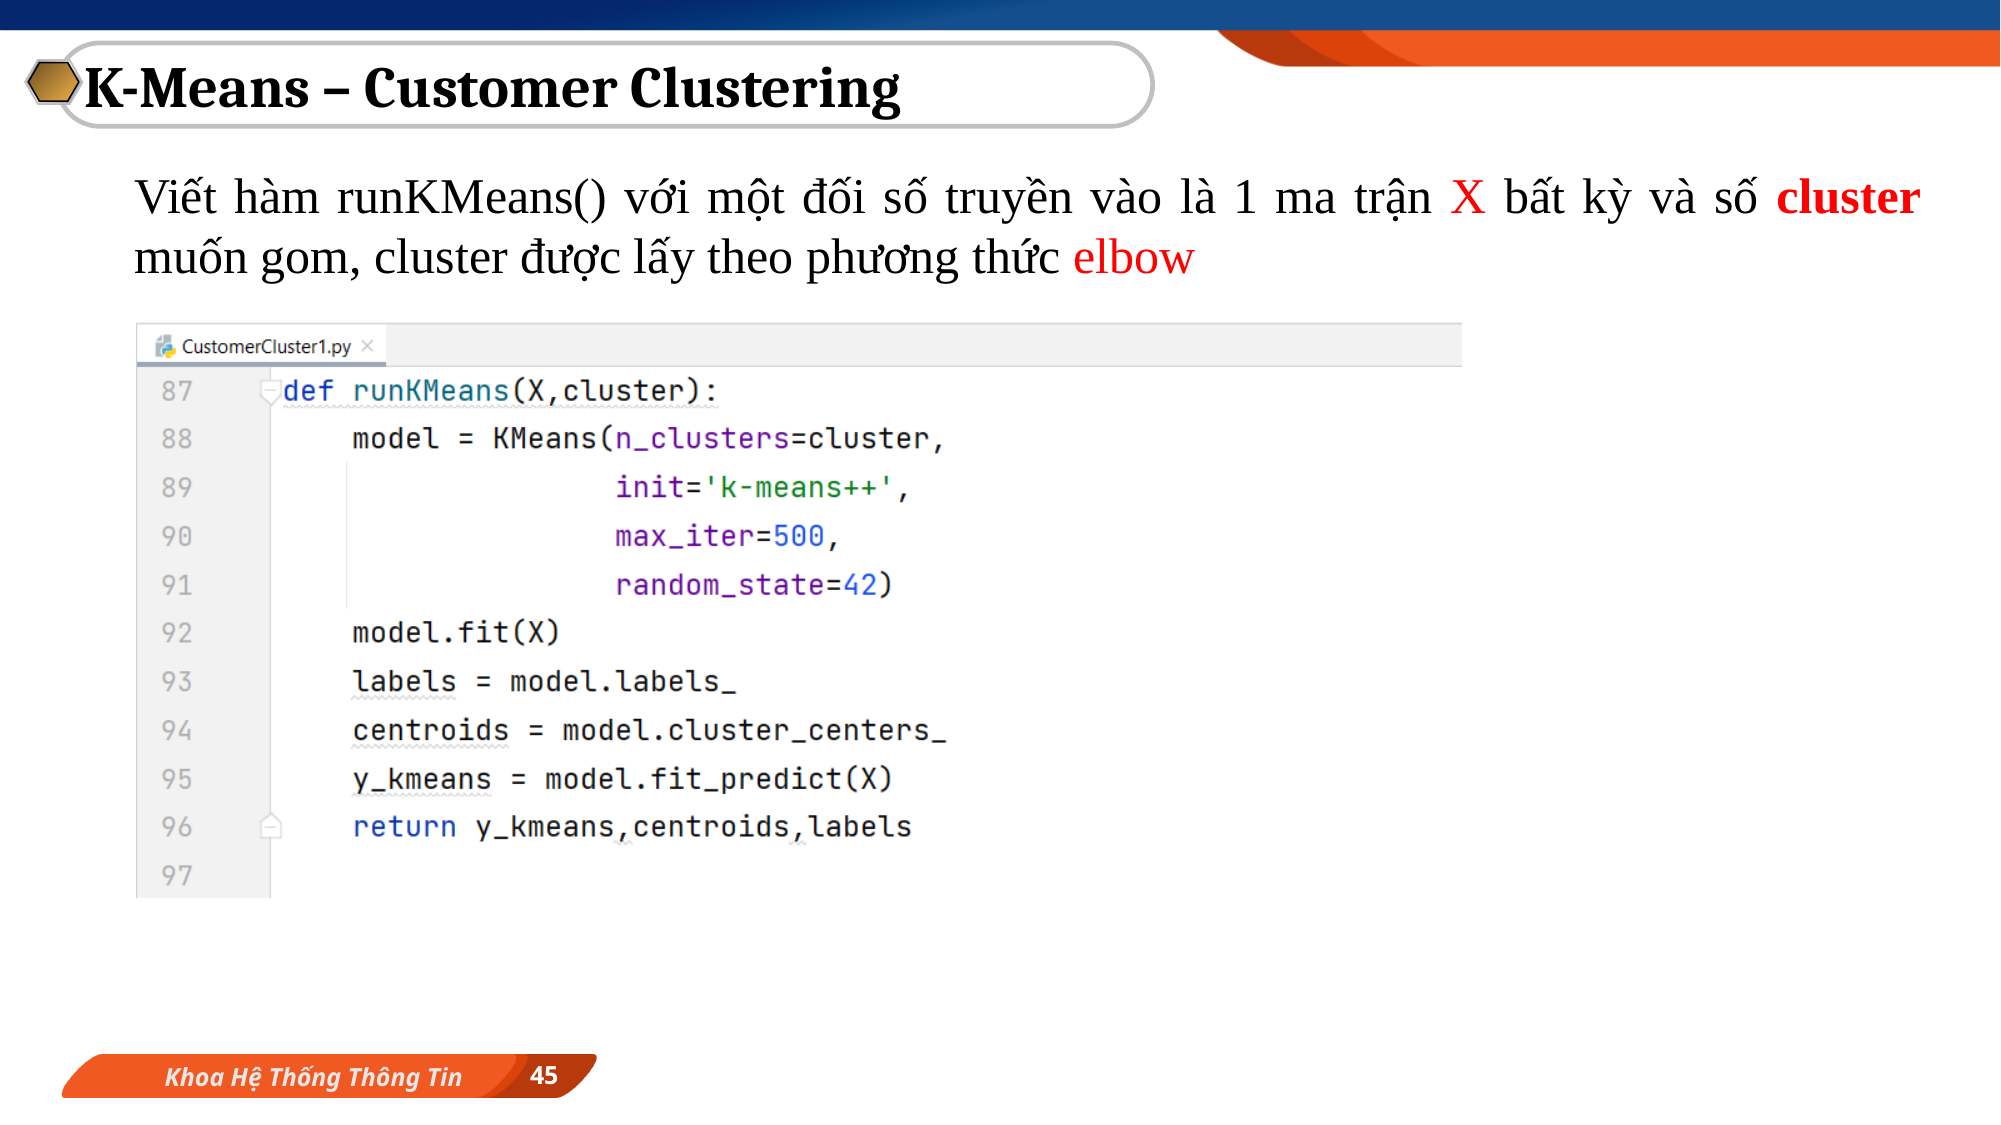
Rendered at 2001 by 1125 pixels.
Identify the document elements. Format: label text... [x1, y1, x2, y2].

slide_number 45 [508, 1046, 574, 1106]
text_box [24, 42, 1153, 127]
picture [34, 1017, 624, 1125]
text_box Viết hàm runKMeans() với một đối số truyền vào là 1 ma trận X bất kỳ và số cluster muốn gom, cluster được lấy theo phương thức elbow [119, 156, 1936, 291]
picture [0, 0, 2001, 71]
footer Khoa Hệ Thống Thông Tin [119, 1054, 508, 1098]
picture [136, 321, 1462, 898]
